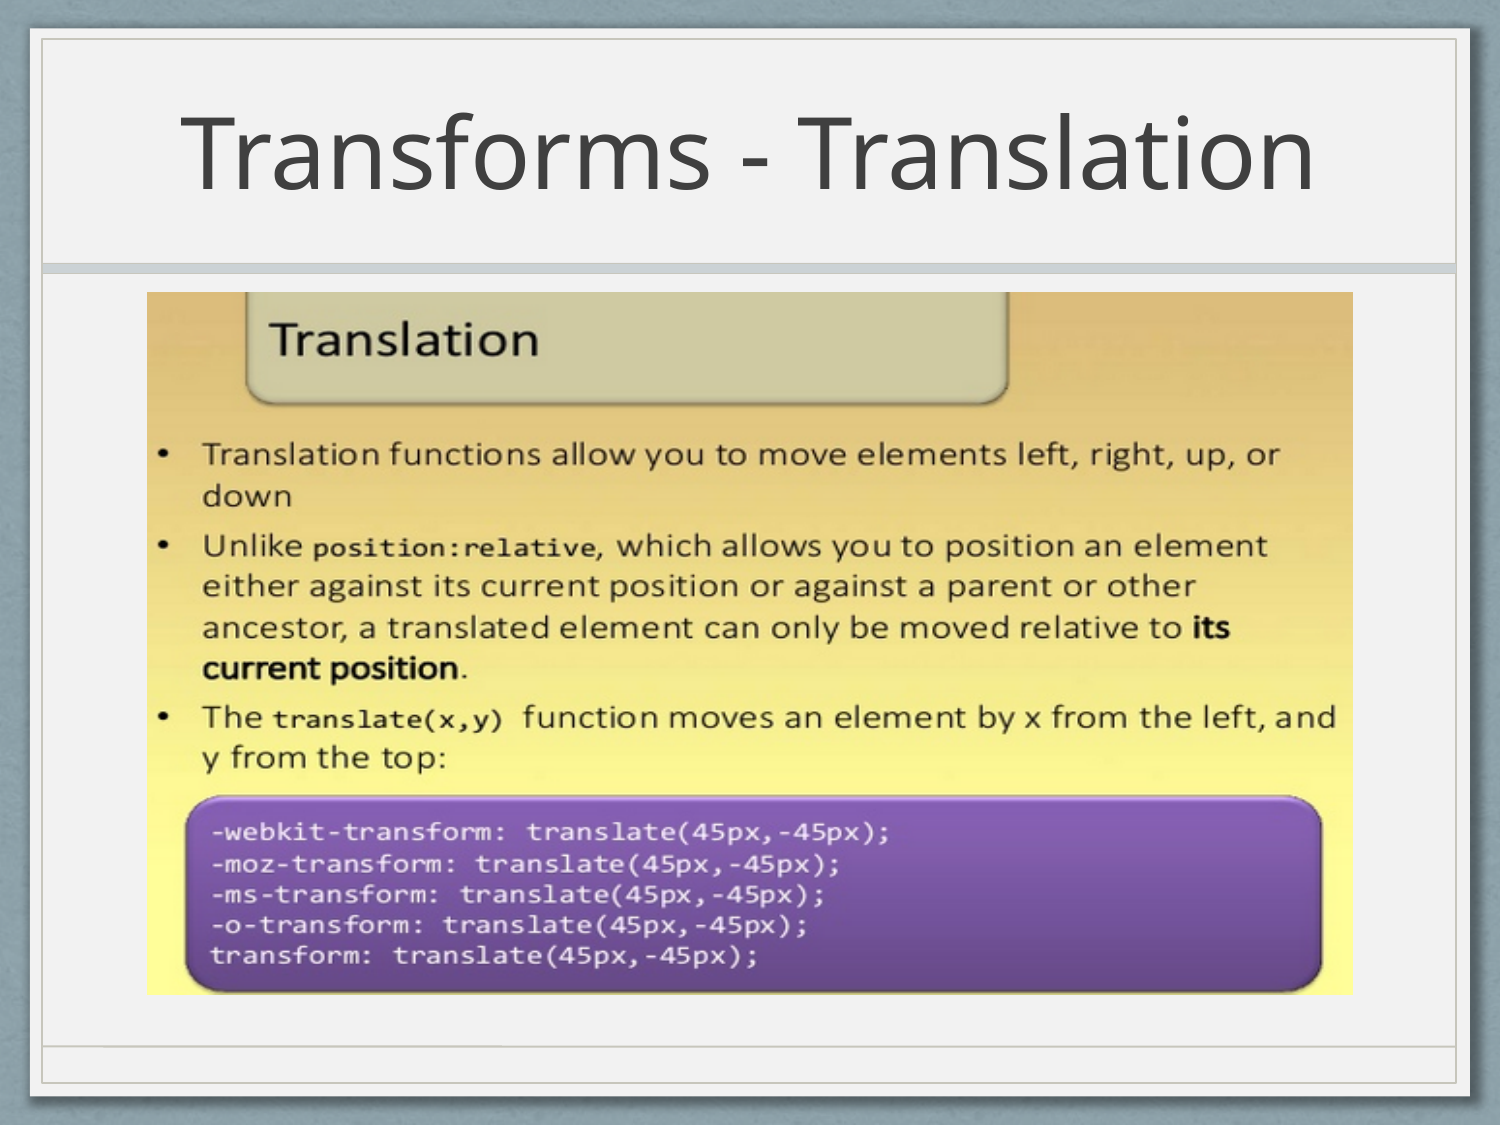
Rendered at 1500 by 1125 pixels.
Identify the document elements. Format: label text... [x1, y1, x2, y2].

title Transforms - Translation [147, 40, 1353, 260]
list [147, 288, 1354, 996]
